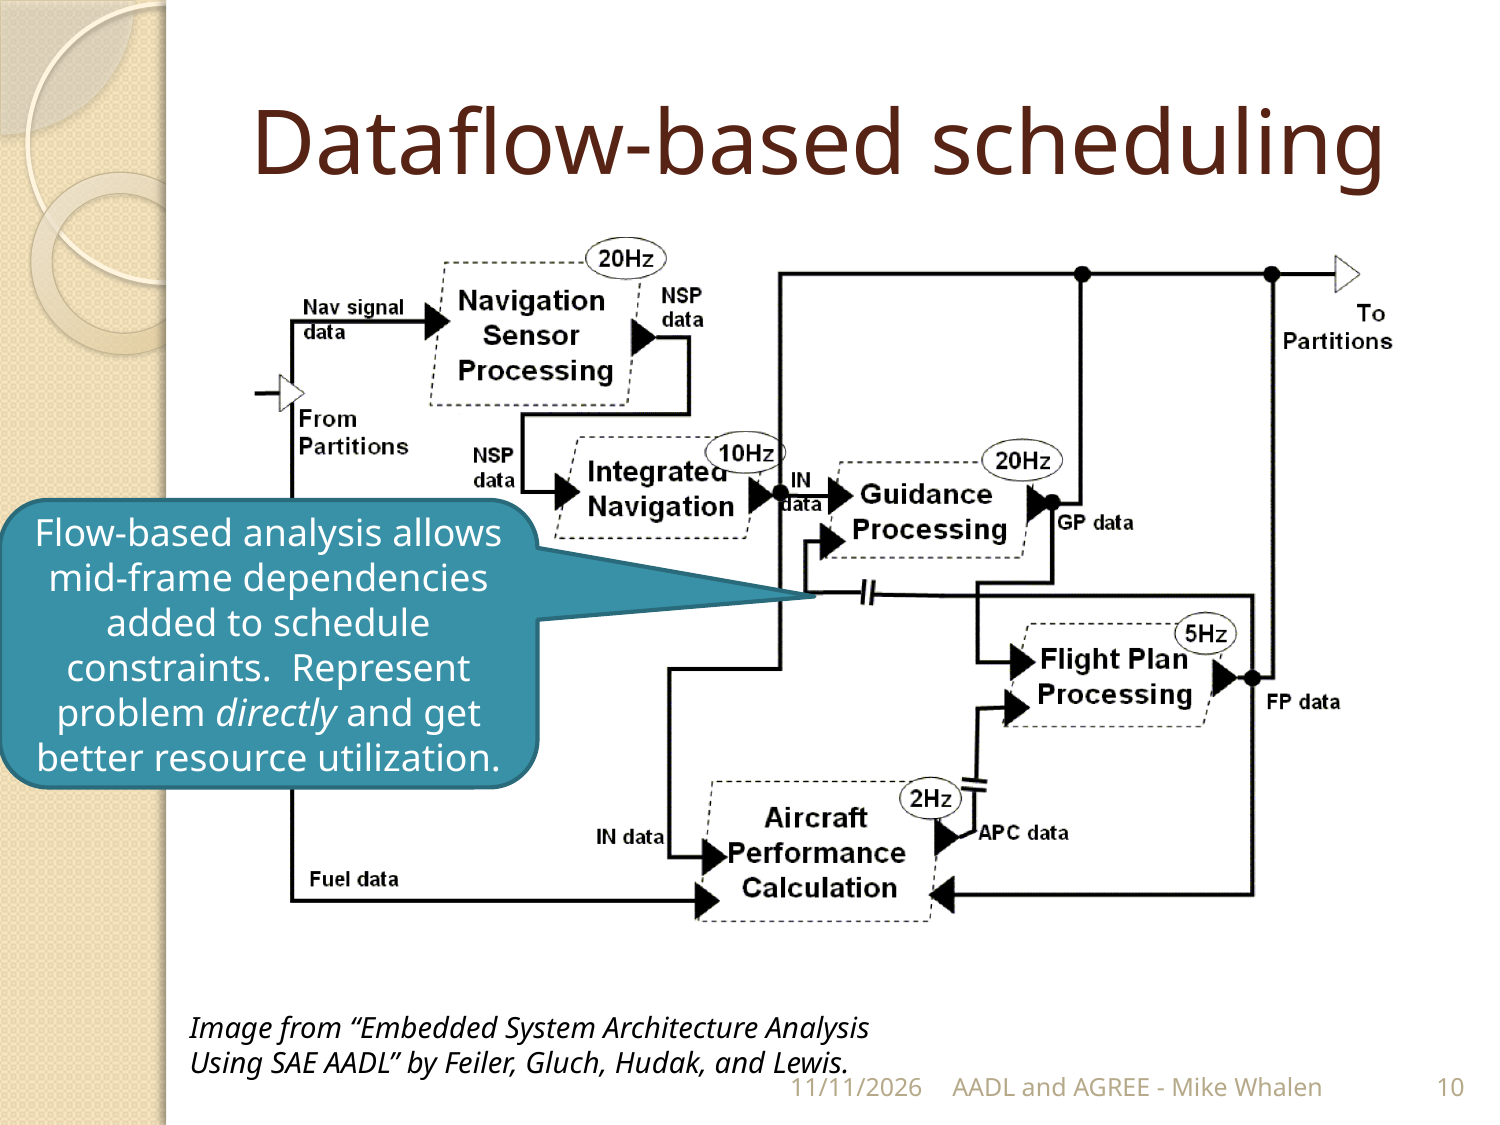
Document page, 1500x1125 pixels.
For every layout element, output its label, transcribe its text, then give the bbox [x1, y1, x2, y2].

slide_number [587, 1034, 937, 1113]
text_box Image from “Embedded System Architecture Analysis Using SAE AADL” by Feiler, Gluch, Hudak, and Lewis. [174, 1001, 913, 1087]
slide_number 10 [1413, 1034, 1488, 1113]
footer AADL and AGREE - Mike Whalen [937, 1034, 1413, 1113]
picture [237, 237, 1410, 938]
text_box Flow-based analysis allows mid-frame dependencies added to schedule constraints. Represent problem directly and get better resource utilization. [0, 497, 230, 790]
title Dataflow-based scheduling [235, 45, 1466, 233]
